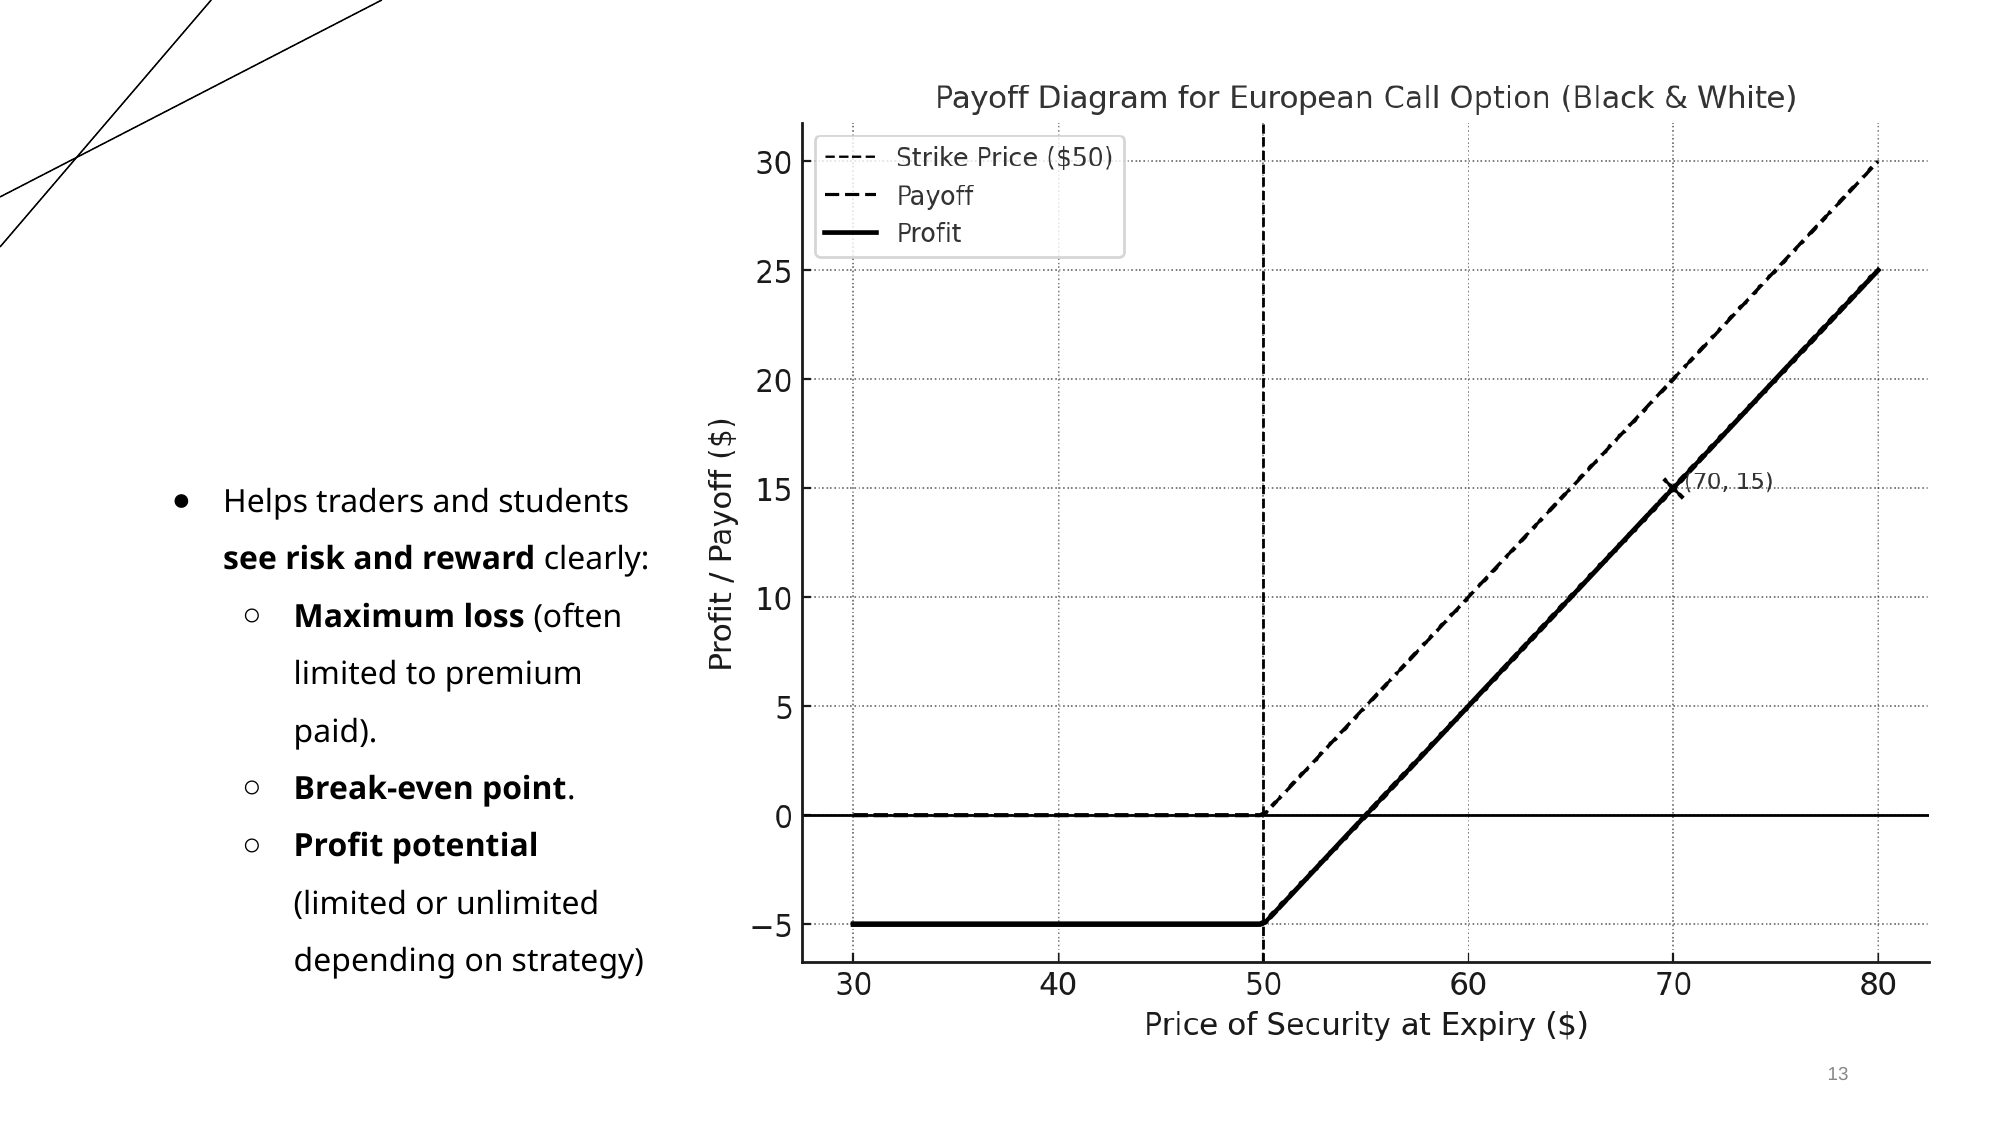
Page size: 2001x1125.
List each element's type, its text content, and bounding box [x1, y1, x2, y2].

picture [690, 65, 1948, 1060]
slide_number ‹#› [1701, 1066, 1864, 1103]
list Helps traders and students see risk and reward clearly: Maximum loss (often limited to premium paid). Break-even point. Profit potential (limited or unlimited depending on strategy) [137, 461, 671, 993]
